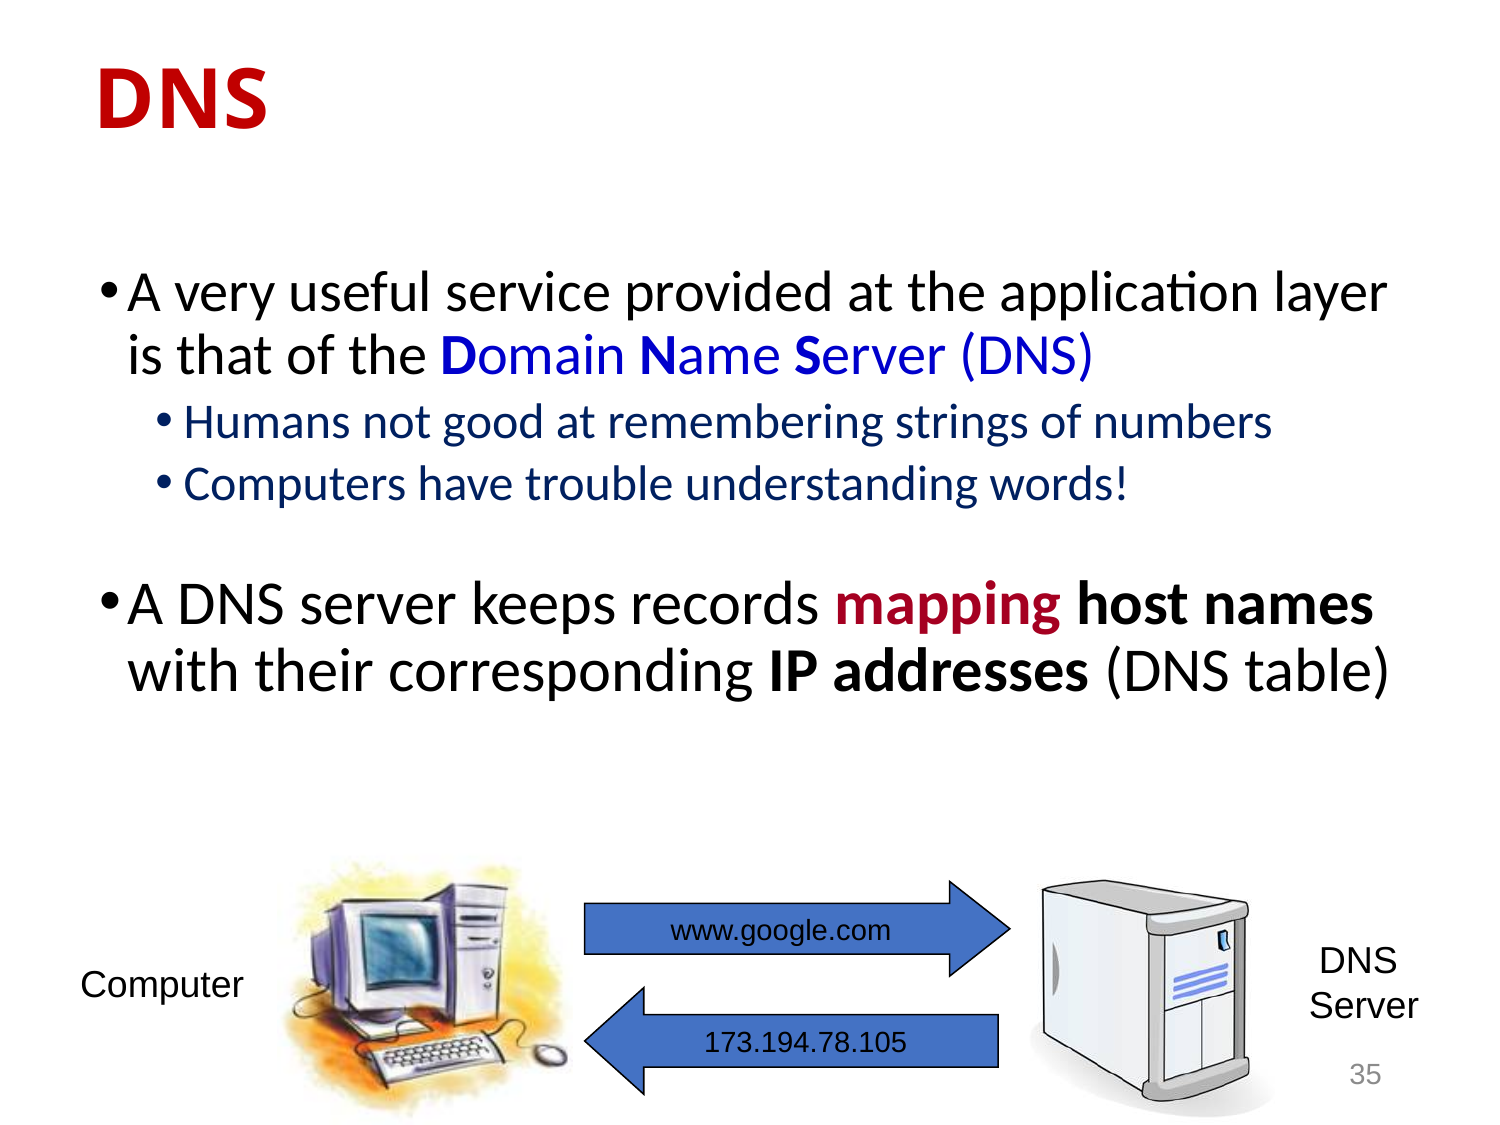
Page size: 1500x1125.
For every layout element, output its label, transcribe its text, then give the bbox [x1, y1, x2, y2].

picture [1021, 868, 1275, 1125]
title DNS [78, 42, 1429, 161]
text_box Computer [65, 952, 260, 1012]
slide_number 35 [1275, 1042, 1397, 1103]
text_box 173.194.78.105 [584, 987, 999, 1095]
text_box www.google.com [584, 881, 1010, 977]
text_box DNS Server [1293, 928, 1434, 1034]
picture [277, 829, 573, 1125]
list A very useful service provided at the application layer is that of the Domain Name Server (DNS) Humans not good at remembering strings of numbers Computers have trouble understanding words! A DNS server keeps records mapping host names with their corresponding IP addresses (DNS table) [84, 254, 1435, 808]
